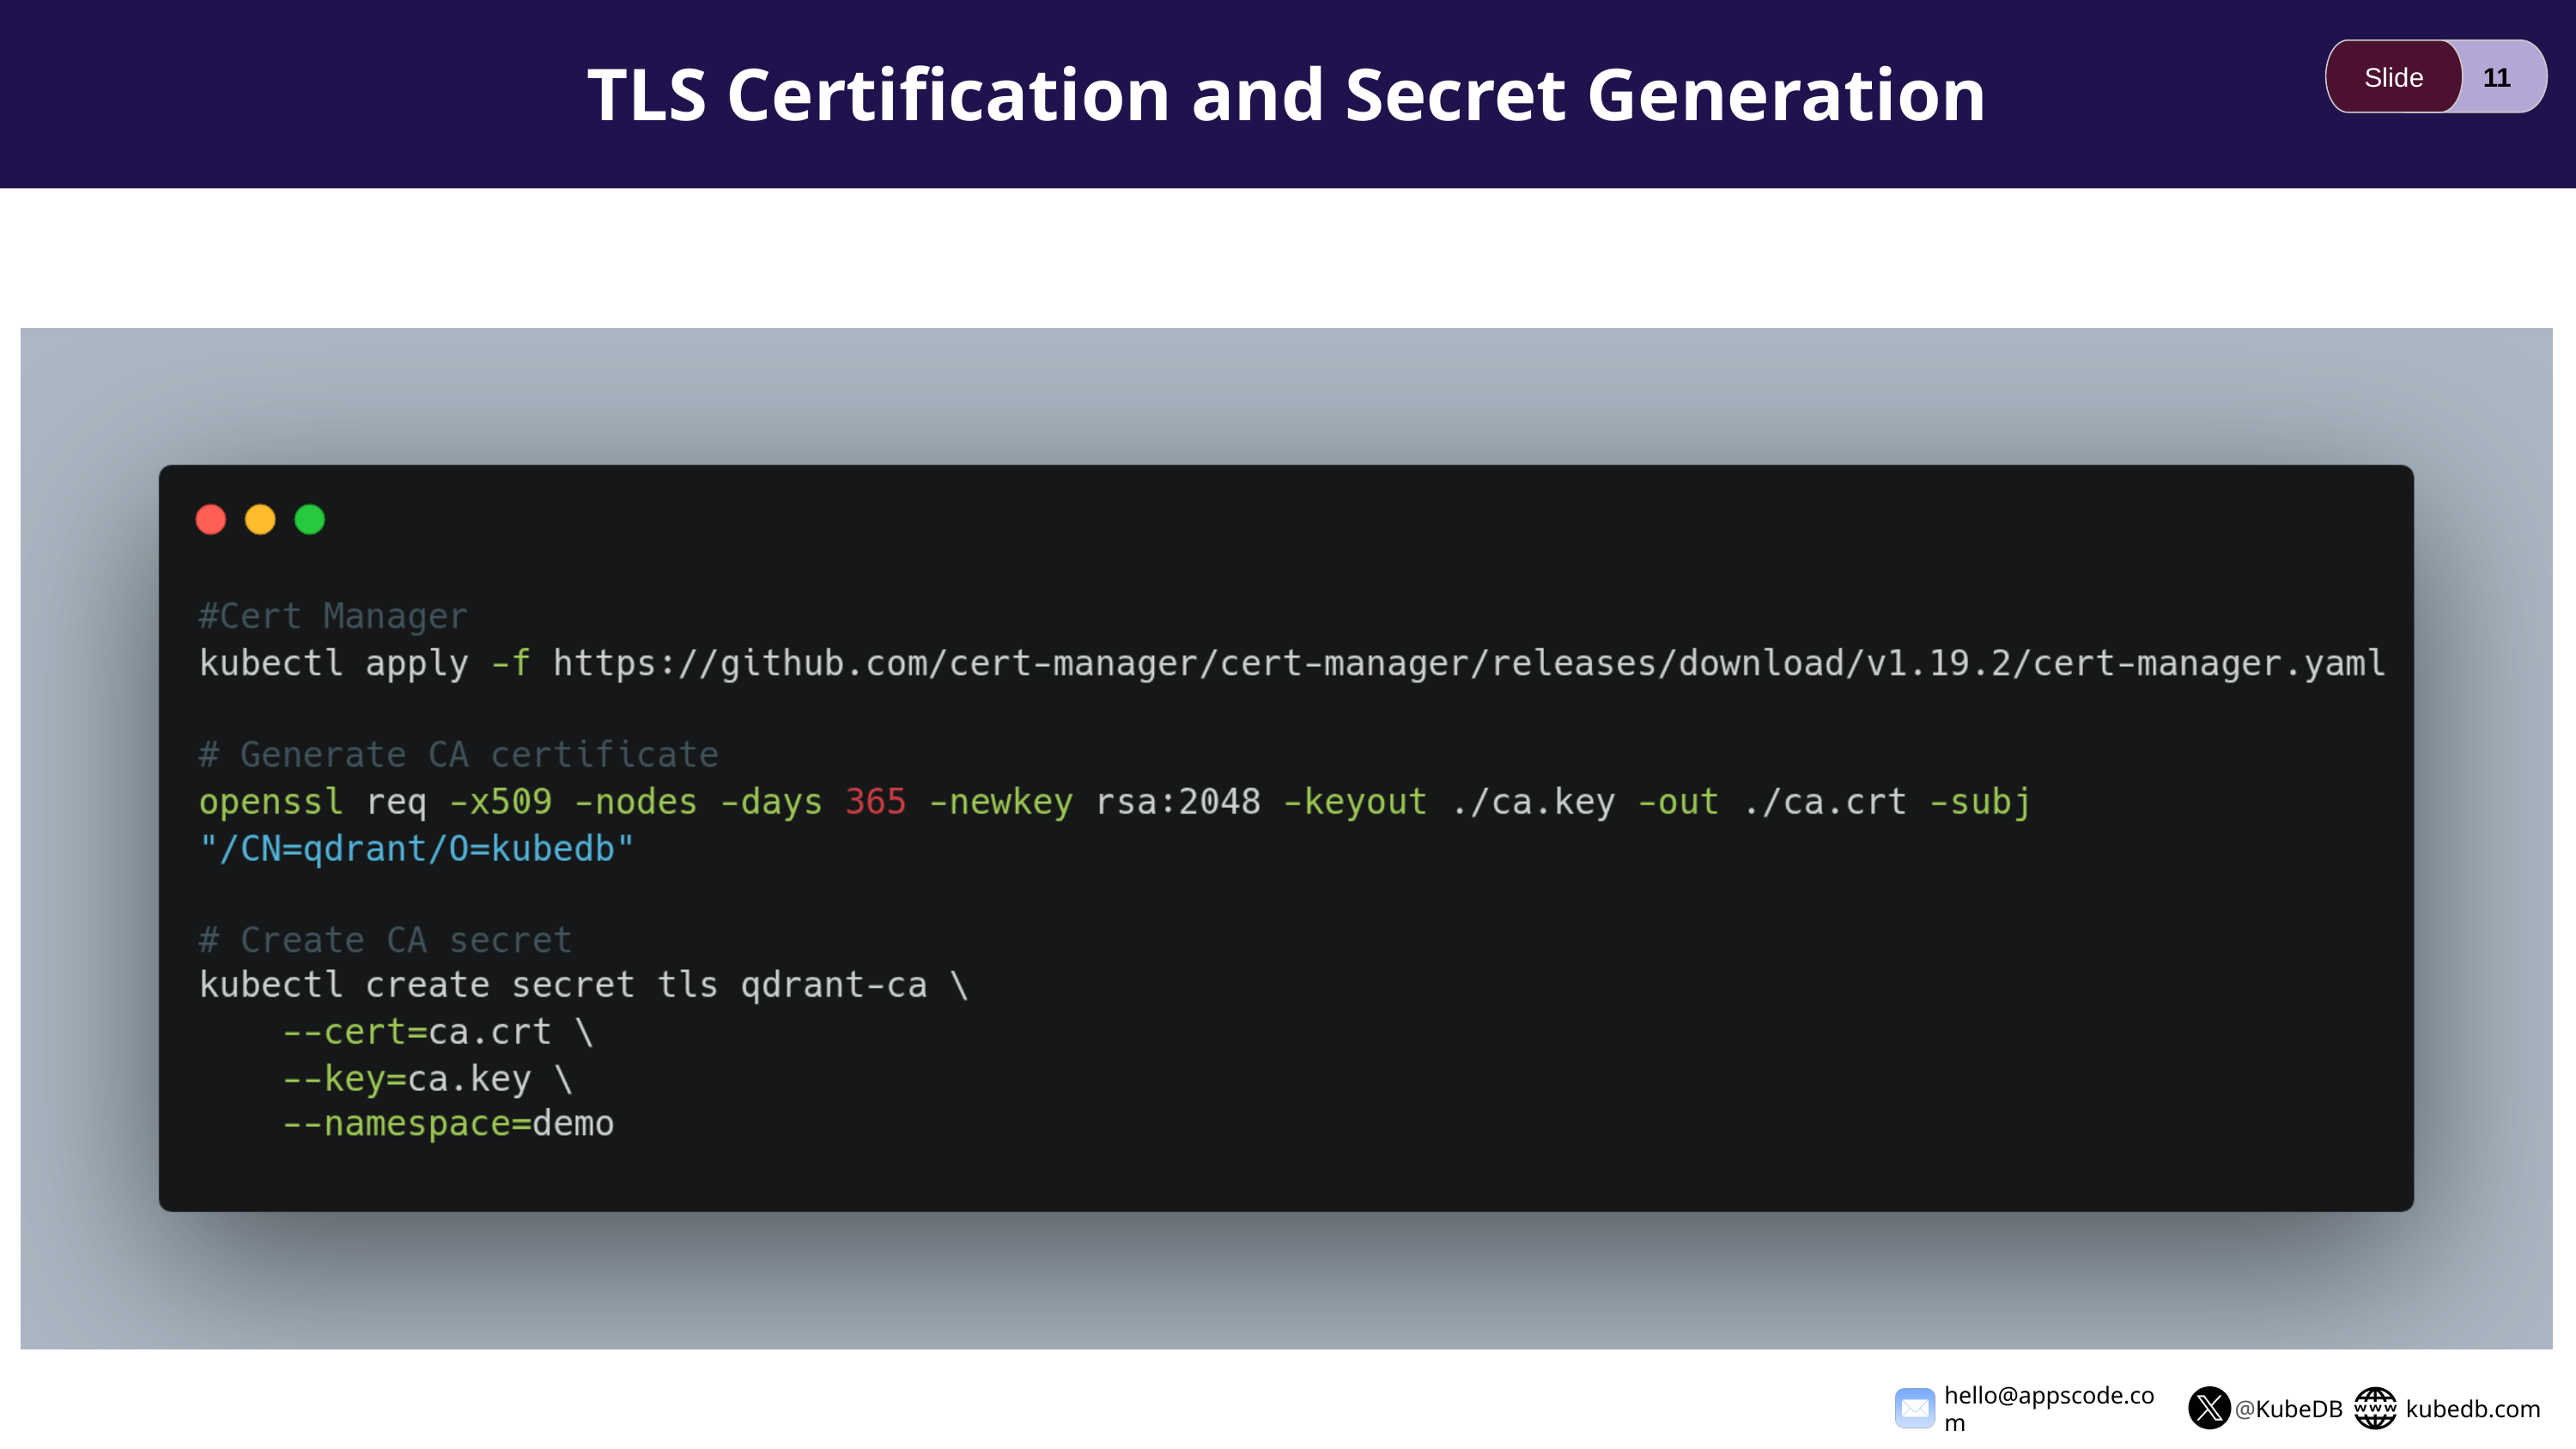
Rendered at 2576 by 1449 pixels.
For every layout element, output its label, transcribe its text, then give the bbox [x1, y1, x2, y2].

picture [21, 328, 2553, 1349]
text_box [1892, 1370, 2576, 1446]
text_box TLS Certification and Secret Generation [0, 0, 2576, 189]
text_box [2325, 19, 2548, 133]
